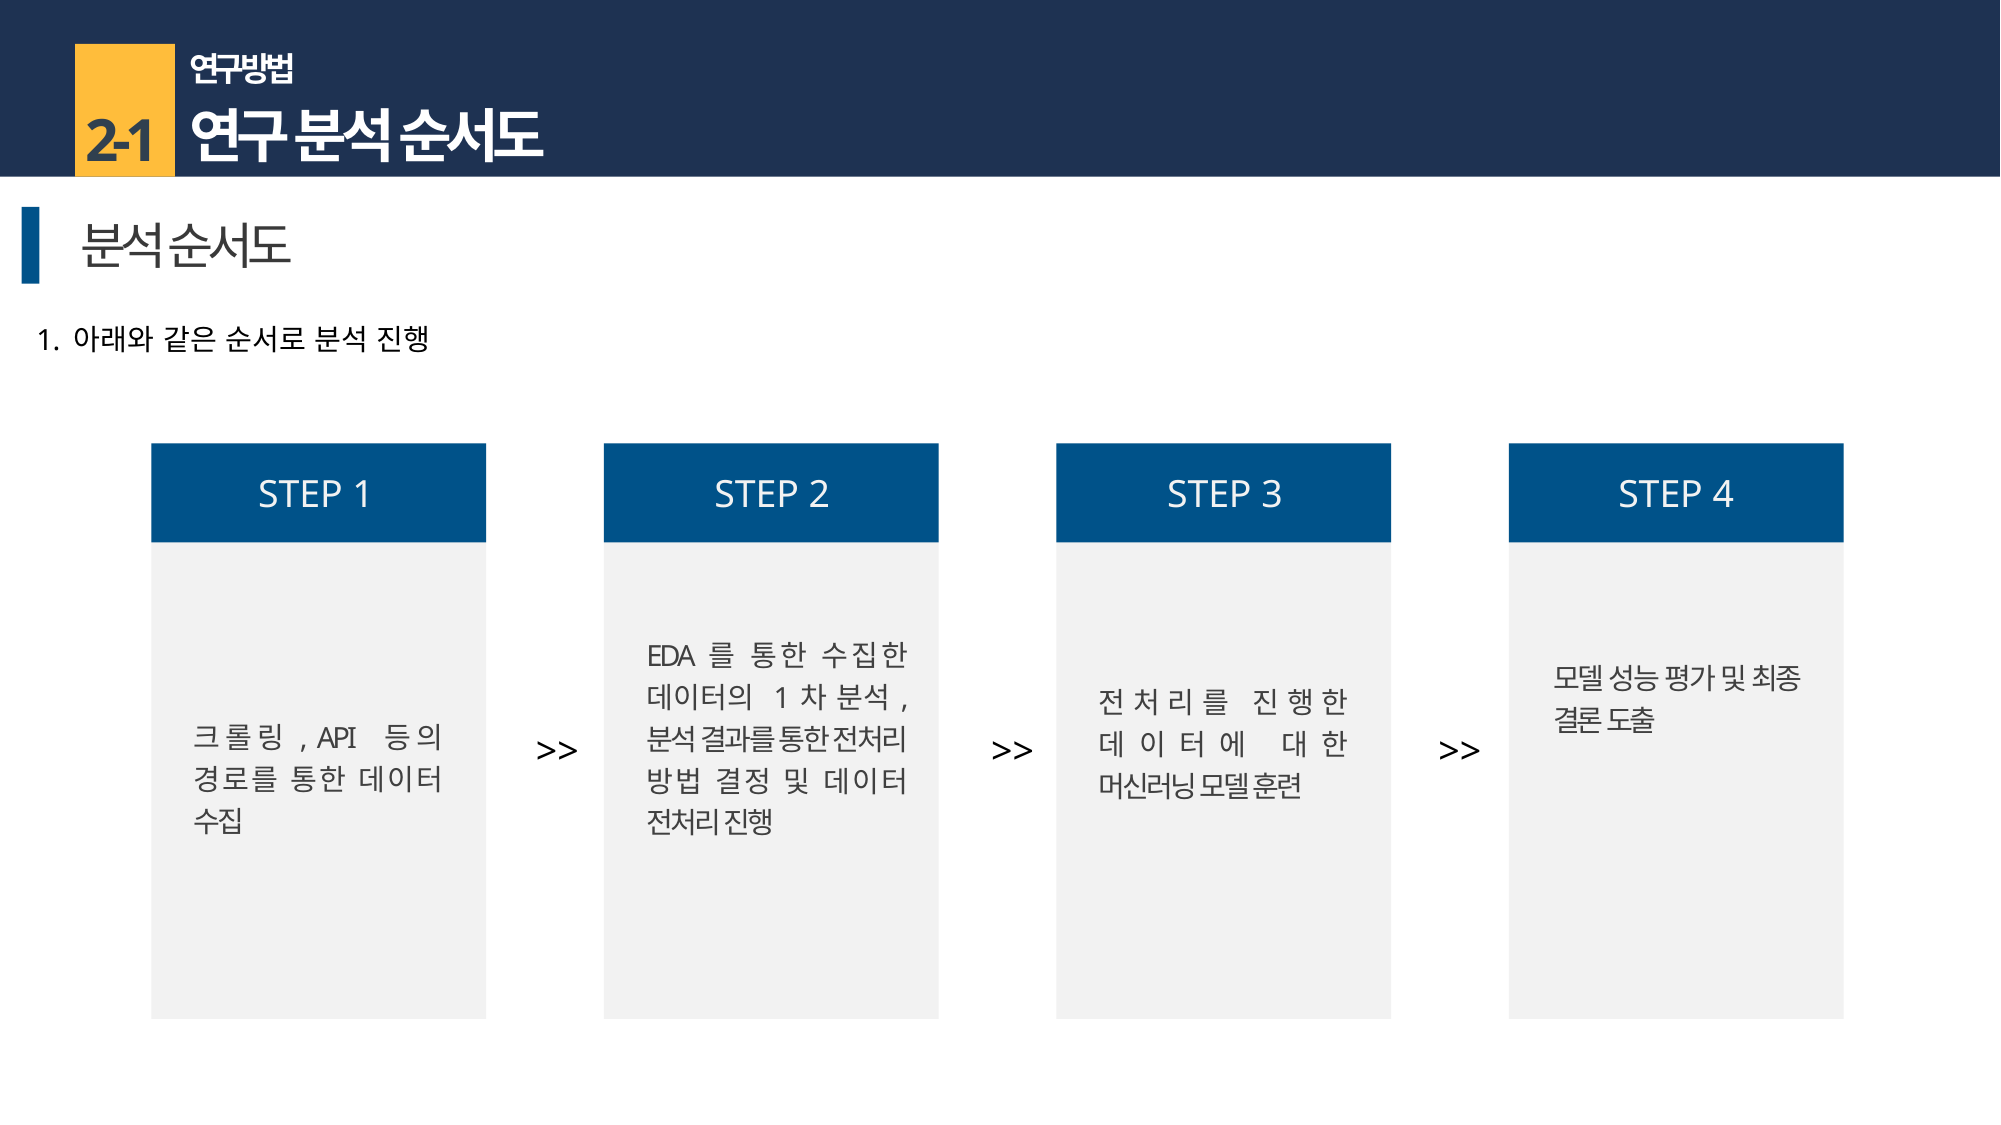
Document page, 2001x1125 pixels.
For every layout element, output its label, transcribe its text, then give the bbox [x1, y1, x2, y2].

text_box 모델 성능 평가 및 최종 결론 도출 [1538, 646, 1815, 745]
text_box [150, 442, 487, 543]
text_box [1508, 442, 1845, 543]
text_box STEP 4 [1603, 462, 1750, 522]
text_box STEP 3 [1152, 462, 1298, 522]
text_box [150, 543, 487, 1020]
text_box [603, 543, 940, 1020]
text_box 분석 순서도 [65, 207, 309, 283]
text_box [1508, 543, 1845, 1020]
text_box 아래와 같은 순서로 분석 진행 [21, 313, 1488, 364]
text_box [603, 442, 940, 543]
text_box 전처리를 진행한 데이터에 대한 머신러닝 모델 훈련 [1084, 670, 1361, 811]
text_box 크롤링, API 등의 경로를 통한 데이터 수집 [179, 705, 456, 846]
text_box >> [976, 720, 1049, 780]
text_box >> [521, 720, 594, 780]
text_box EDA를 통한 수집한 데이터의 1차 분석, 분석 결과를 통한 전처리 방법 결정 및 데이터 전처리 진행 [631, 622, 921, 848]
text_box >> [1423, 720, 1497, 780]
text_box STEP 2 [699, 462, 846, 522]
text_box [0, 0, 2000, 182]
text_box [1055, 543, 1392, 1020]
text_box STEP 1 [243, 462, 389, 522]
text_box [1055, 442, 1392, 543]
text_box [21, 206, 40, 285]
